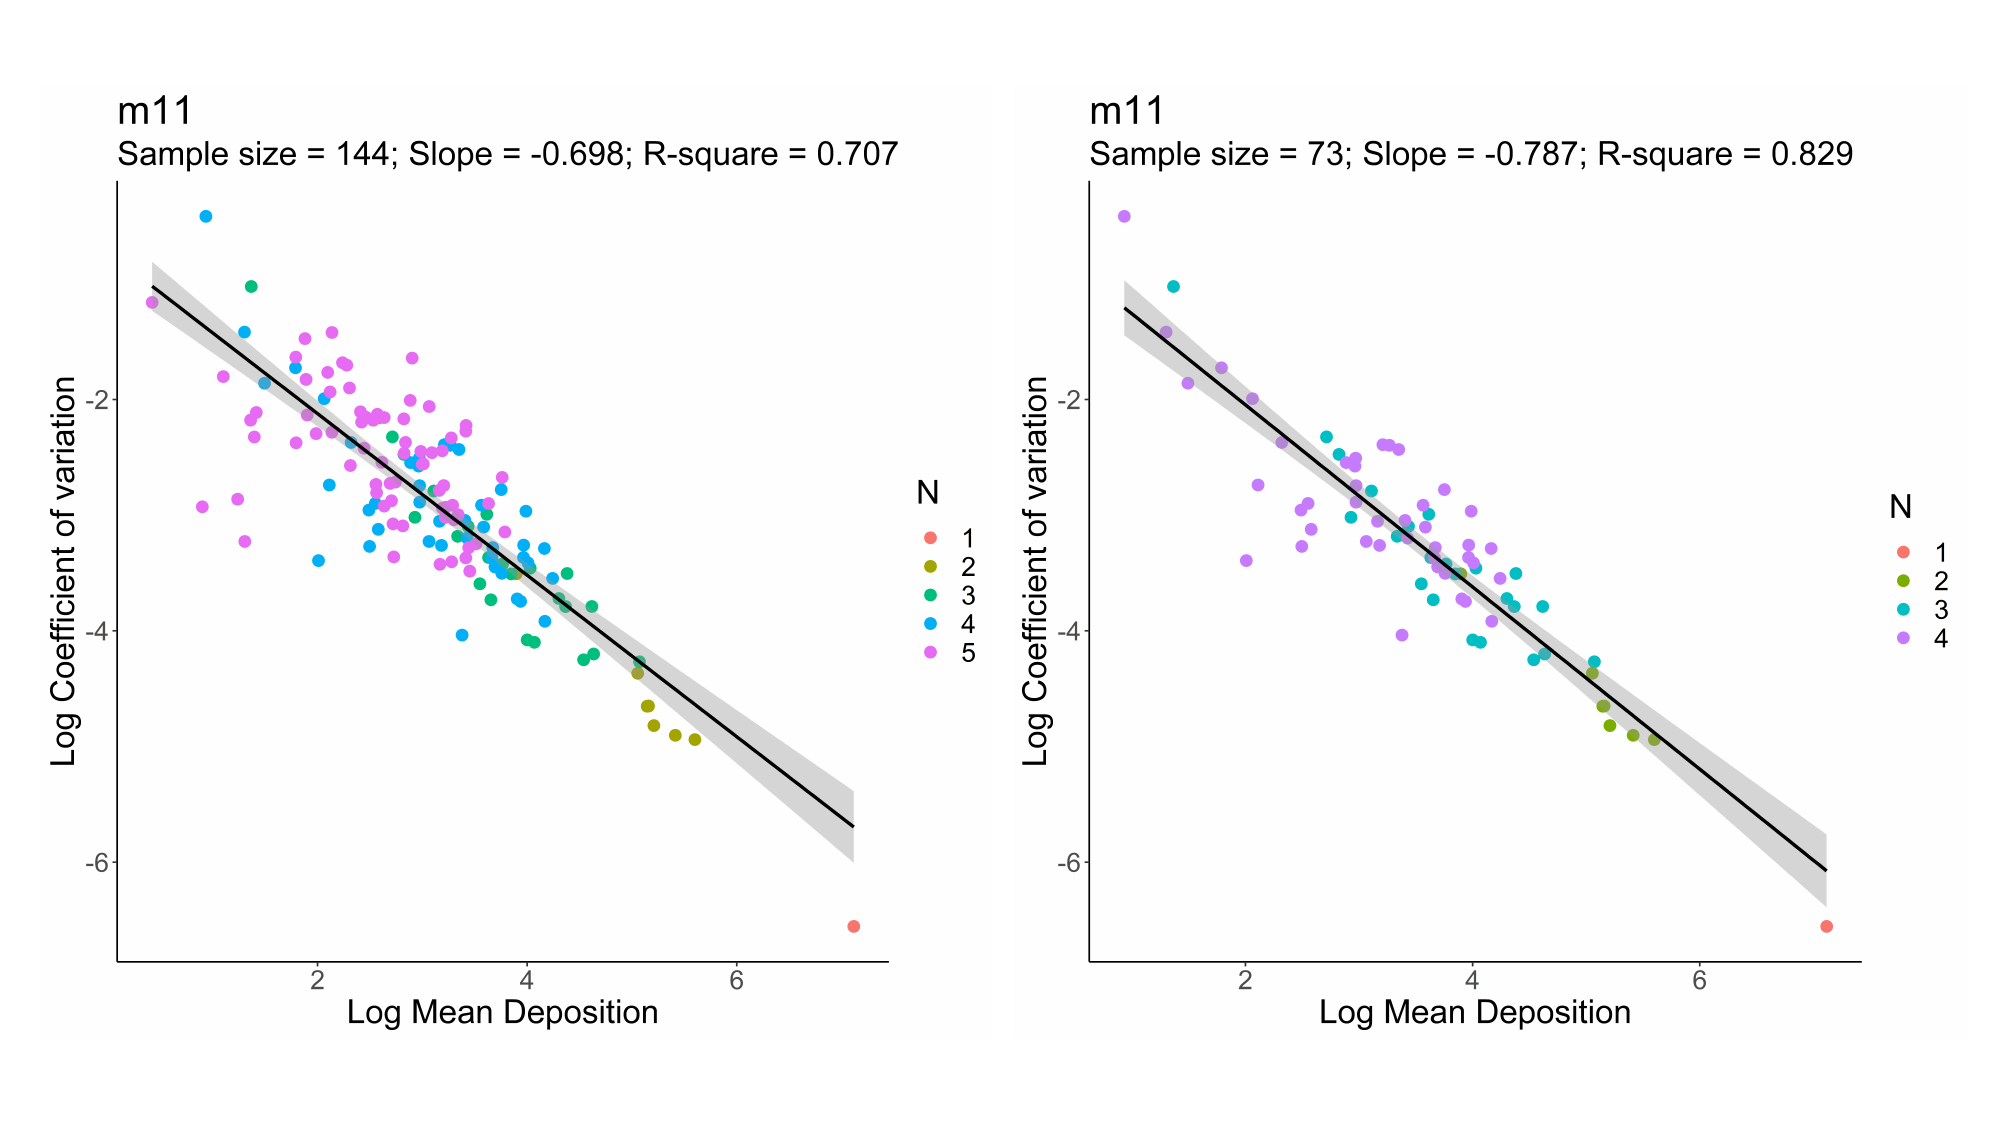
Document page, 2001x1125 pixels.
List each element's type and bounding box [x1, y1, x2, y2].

picture [1013, 86, 1967, 1039]
picture [41, 86, 994, 1039]
